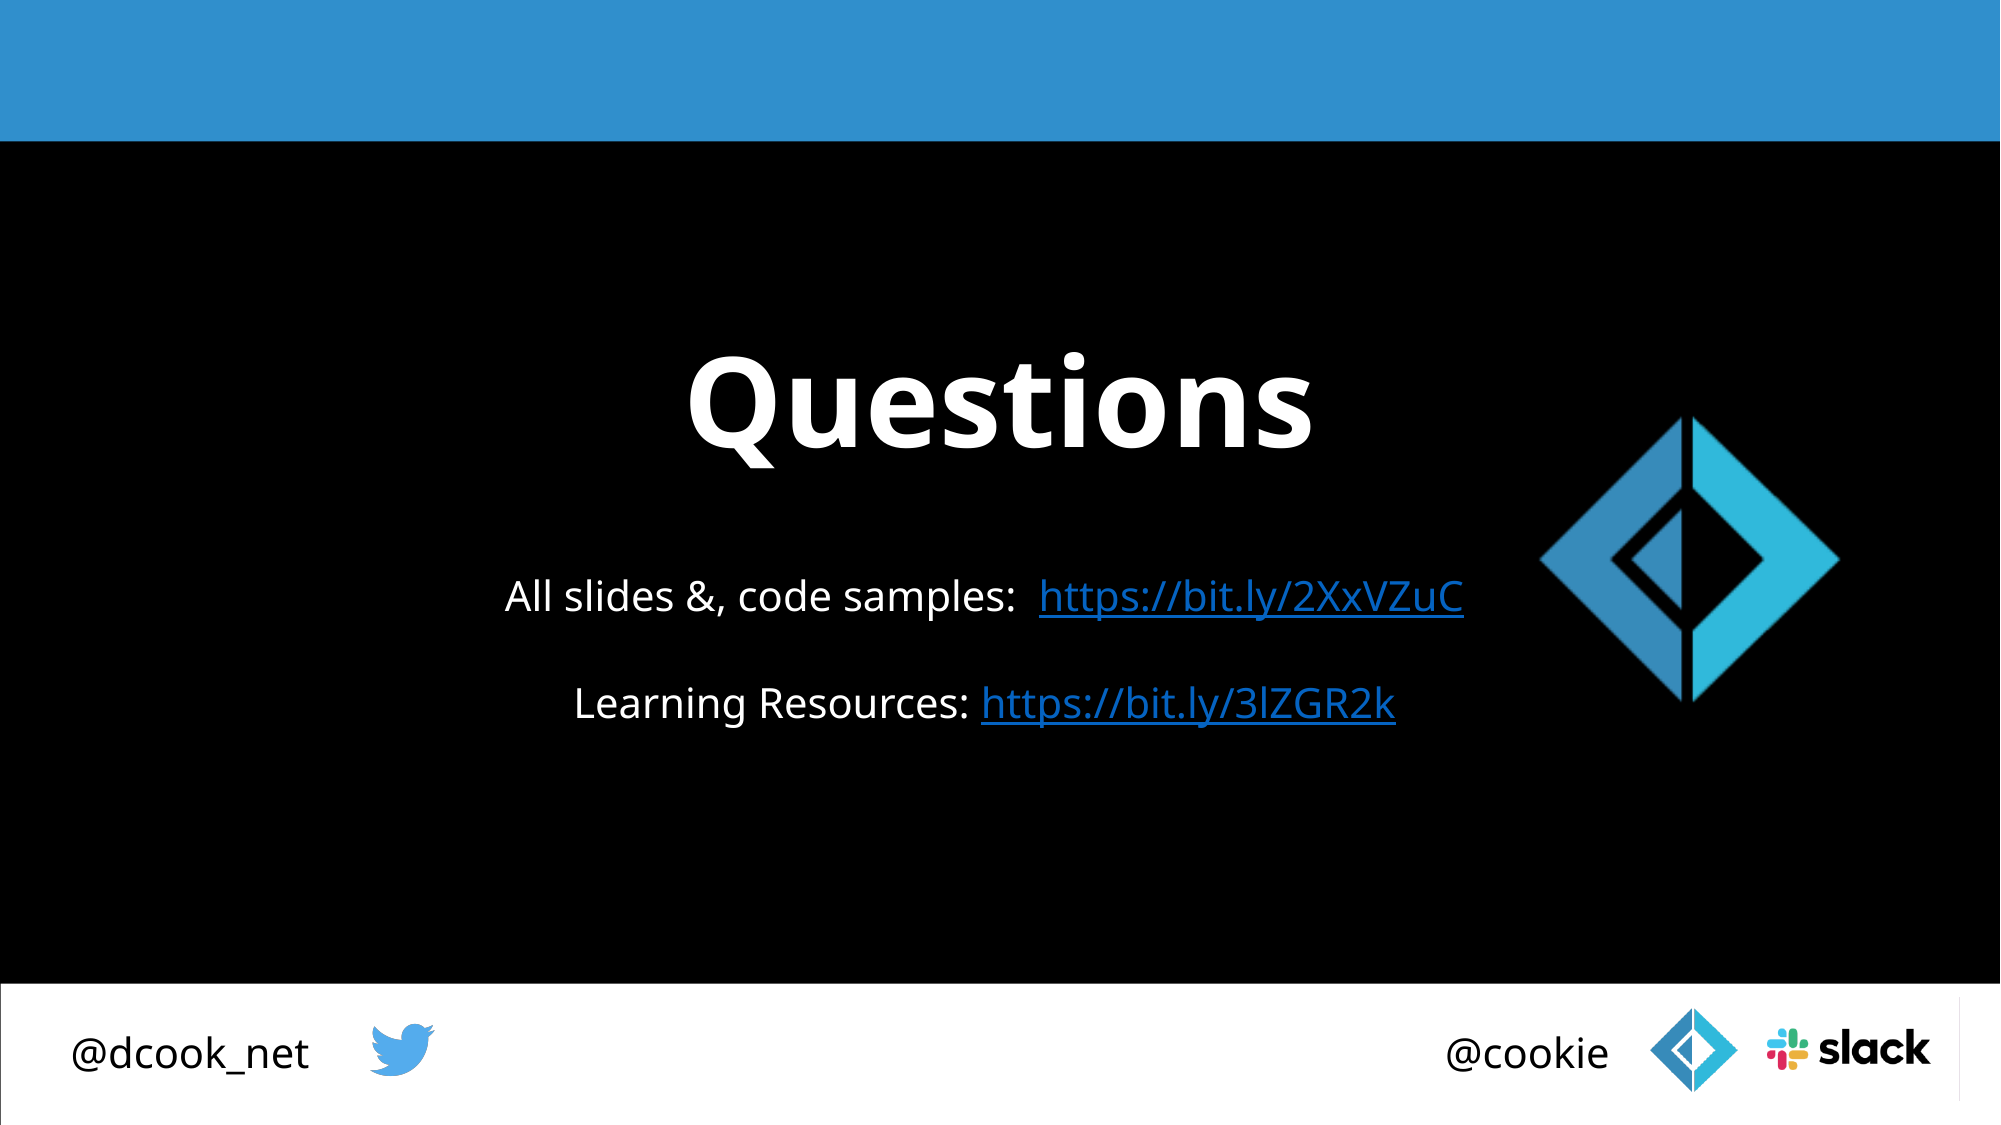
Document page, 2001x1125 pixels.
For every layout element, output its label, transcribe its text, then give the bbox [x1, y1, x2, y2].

text_box @dcook_net [0, 1024, 536, 1120]
text_box All slides &, code samples: https://bit.ly/2XxVZuC Learning Resources: https://bit.ly/3lZGR2k [402, 562, 1568, 792]
text_box @cookie [1182, 1024, 1873, 1120]
picture [1527, 399, 1854, 726]
title Questions [249, 240, 1750, 633]
text_box [0, 0, 2000, 142]
text_box [0, 983, 2000, 1125]
picture [1645, 997, 1960, 1101]
picture [354, 1003, 450, 1098]
